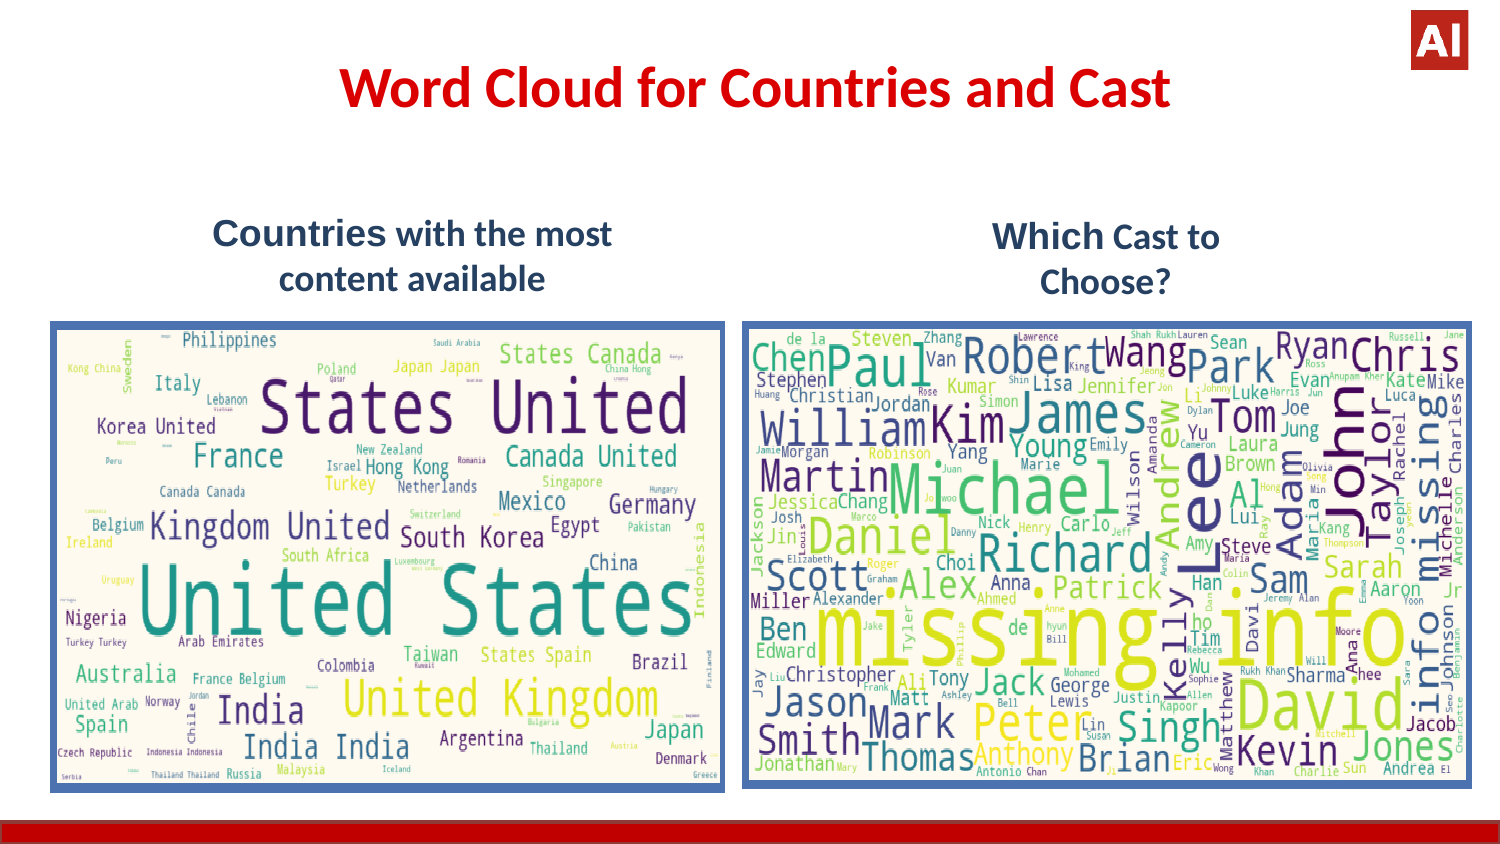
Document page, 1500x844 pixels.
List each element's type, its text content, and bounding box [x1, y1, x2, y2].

picture [1411, 10, 1469, 70]
text_box Word Cloud for Countries and Cast [324, 41, 1238, 127]
text_box [0, 820, 1500, 844]
text_box Which Cast to Choose? [912, 204, 1300, 310]
picture [742, 321, 1472, 790]
text_box Countries with the most content available [137, 201, 688, 307]
picture [49, 321, 726, 794]
